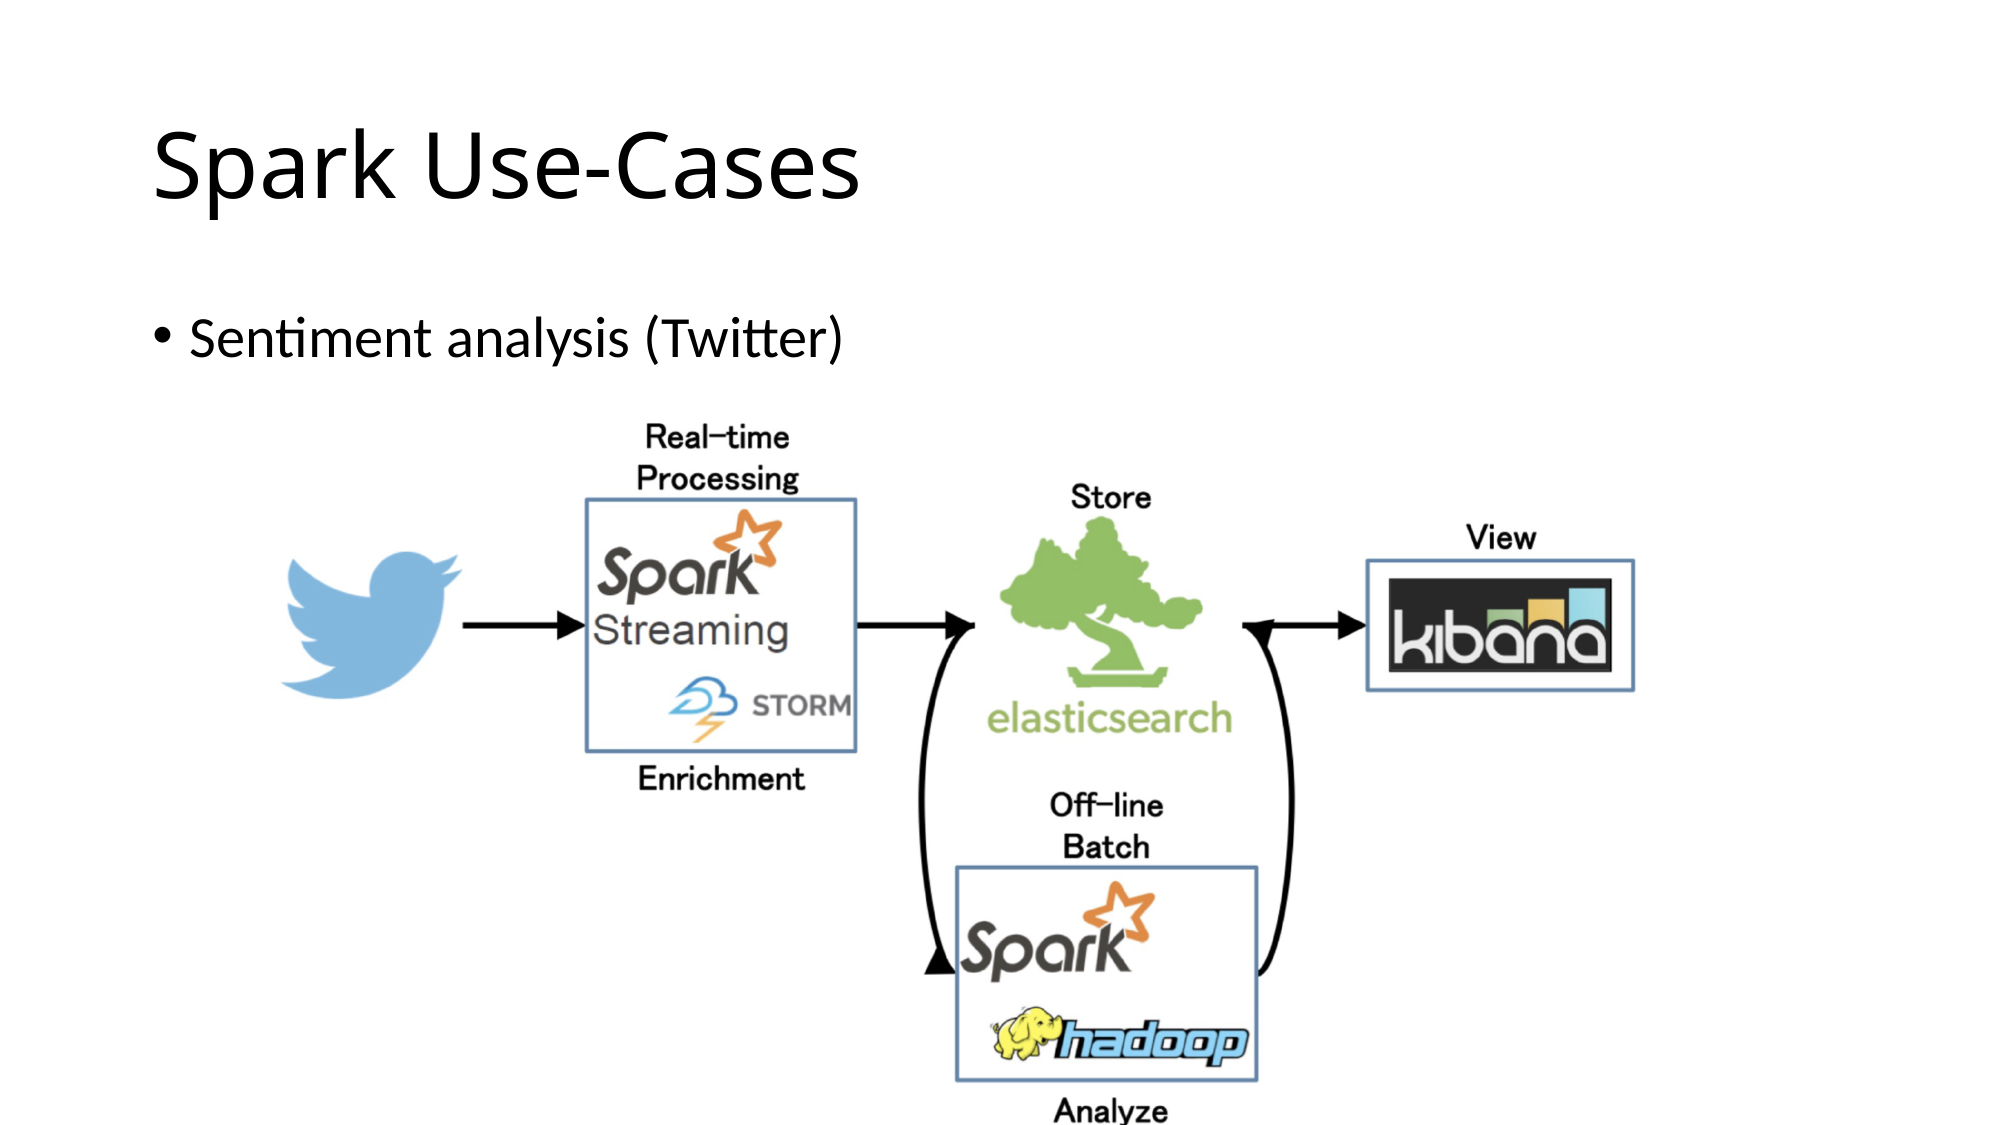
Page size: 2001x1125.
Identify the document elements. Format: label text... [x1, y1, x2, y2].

title Spark Use-Cases [137, 59, 1863, 278]
picture [253, 376, 1668, 1125]
list Sentiment analysis (Twitter) [137, 299, 1863, 1014]
